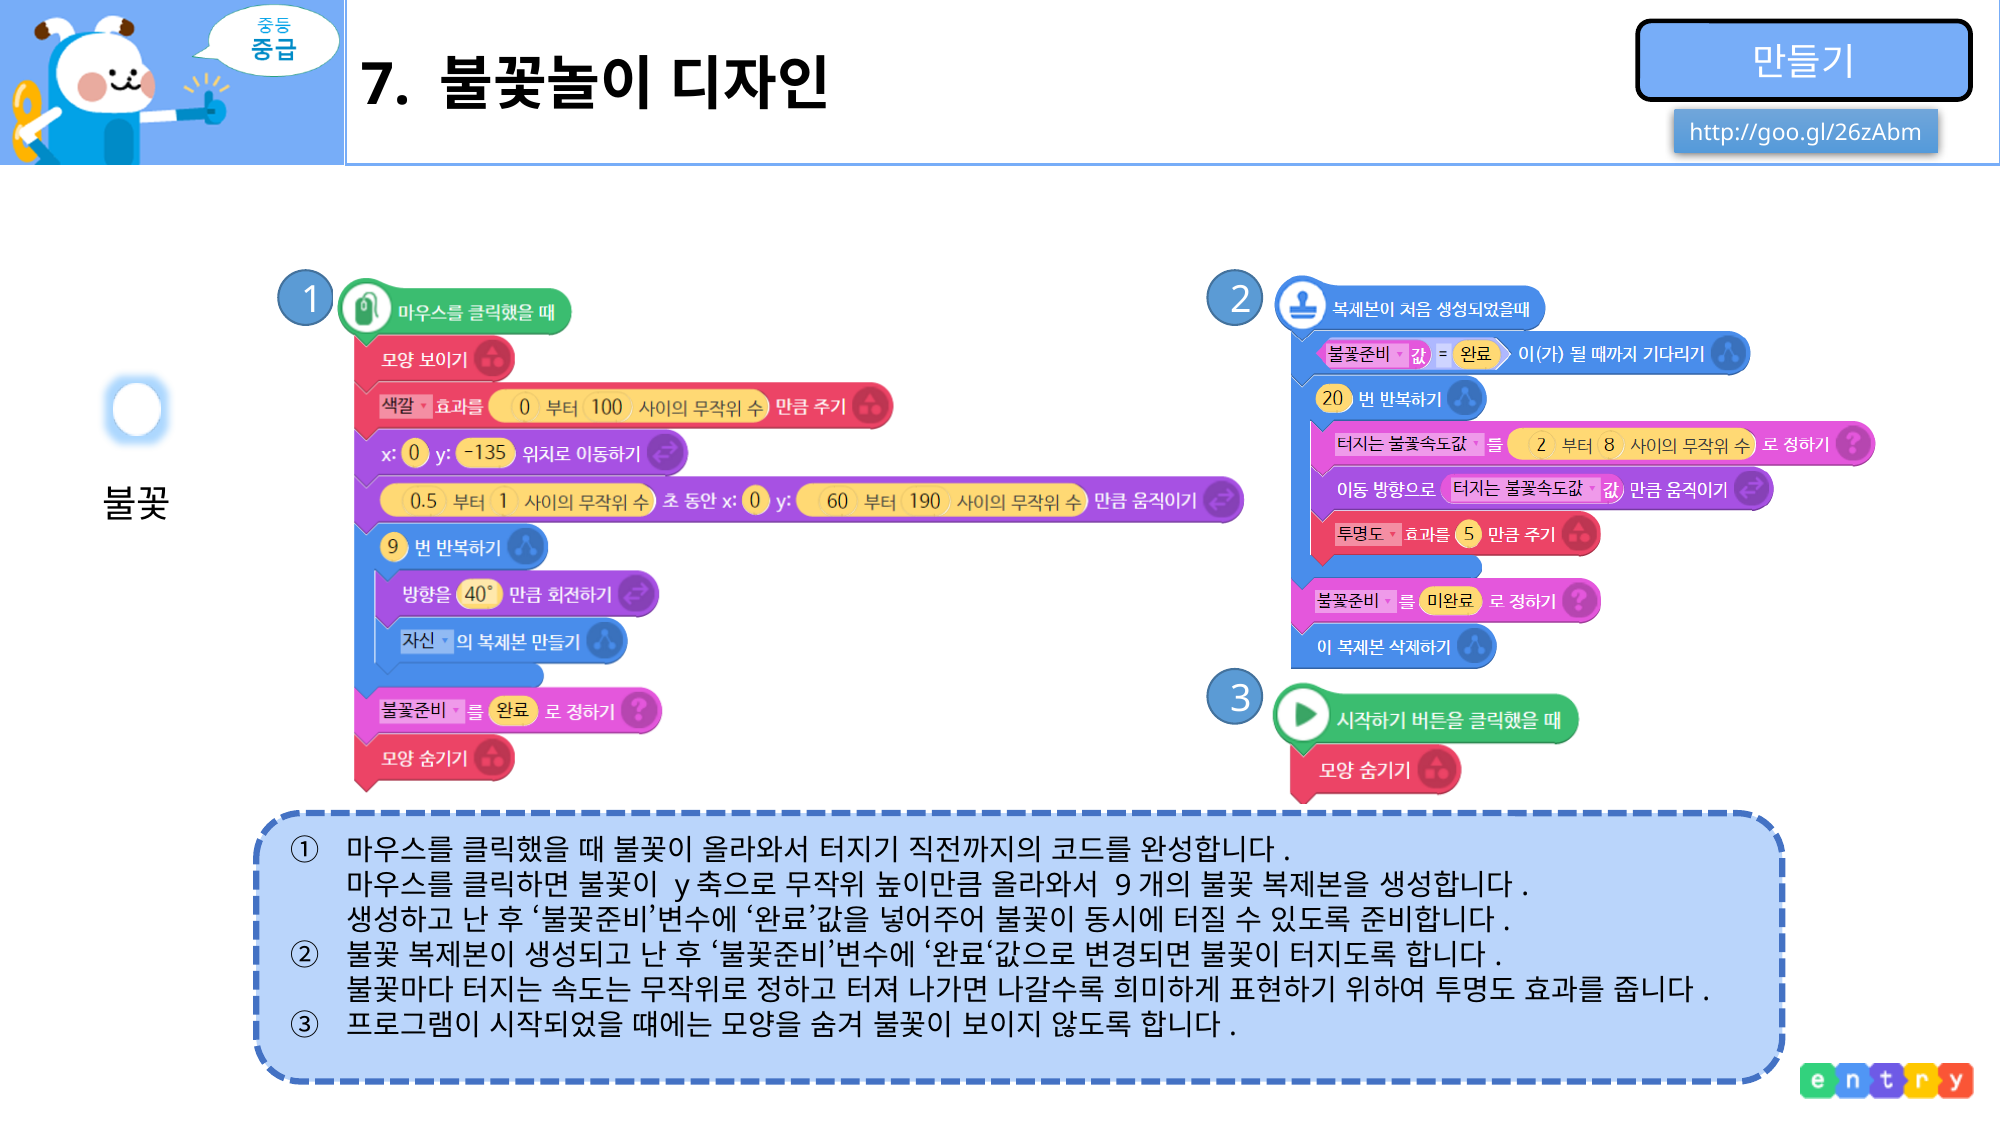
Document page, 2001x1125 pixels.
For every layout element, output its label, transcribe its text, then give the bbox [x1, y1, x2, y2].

text_box 3 [1249, 671, 1261, 721]
text_box 불꽃 [87, 472, 187, 533]
picture [0, 0, 344, 165]
text_box http://goo.gl/26zAbm [1674, 109, 1938, 153]
picture [1261, 270, 1879, 674]
text_box 7. 불꽃놀이 디자인 [345, 0, 2000, 166]
picture [1261, 676, 1585, 804]
picture [1795, 1059, 1977, 1103]
text_box 만들기 [1636, 19, 1972, 101]
text_box 1 [277, 269, 333, 326]
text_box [256, 813, 1783, 1114]
text_box 2 [1249, 273, 1261, 323]
picture [113, 383, 161, 436]
slide_number 44 [1783, 1042, 1863, 1103]
picture [333, 270, 1249, 797]
